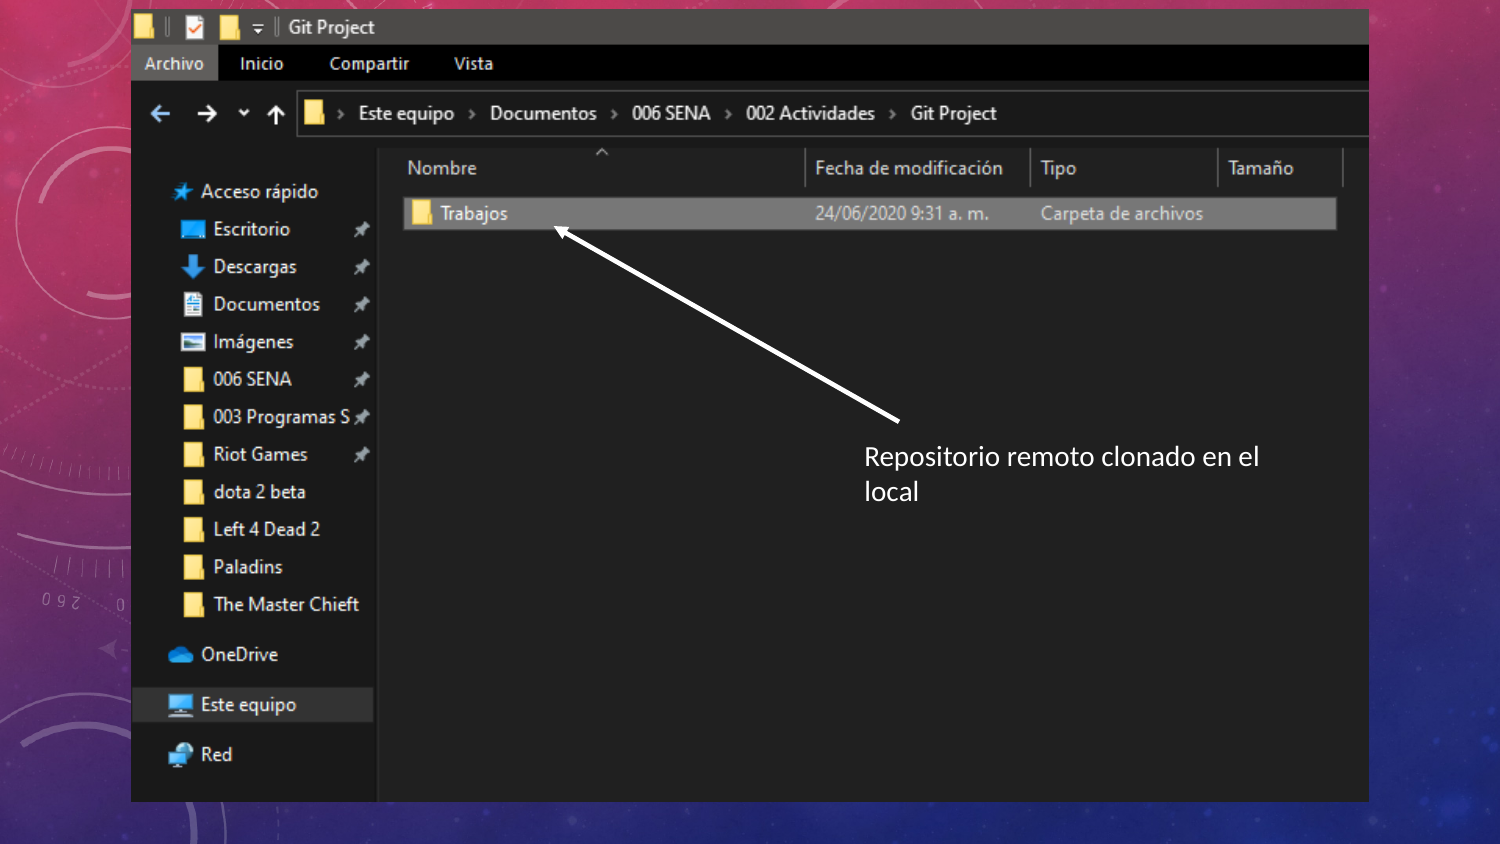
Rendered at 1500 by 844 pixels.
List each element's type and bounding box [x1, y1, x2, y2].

picture [0, 0, 1500, 844]
text_box [553, 225, 900, 423]
